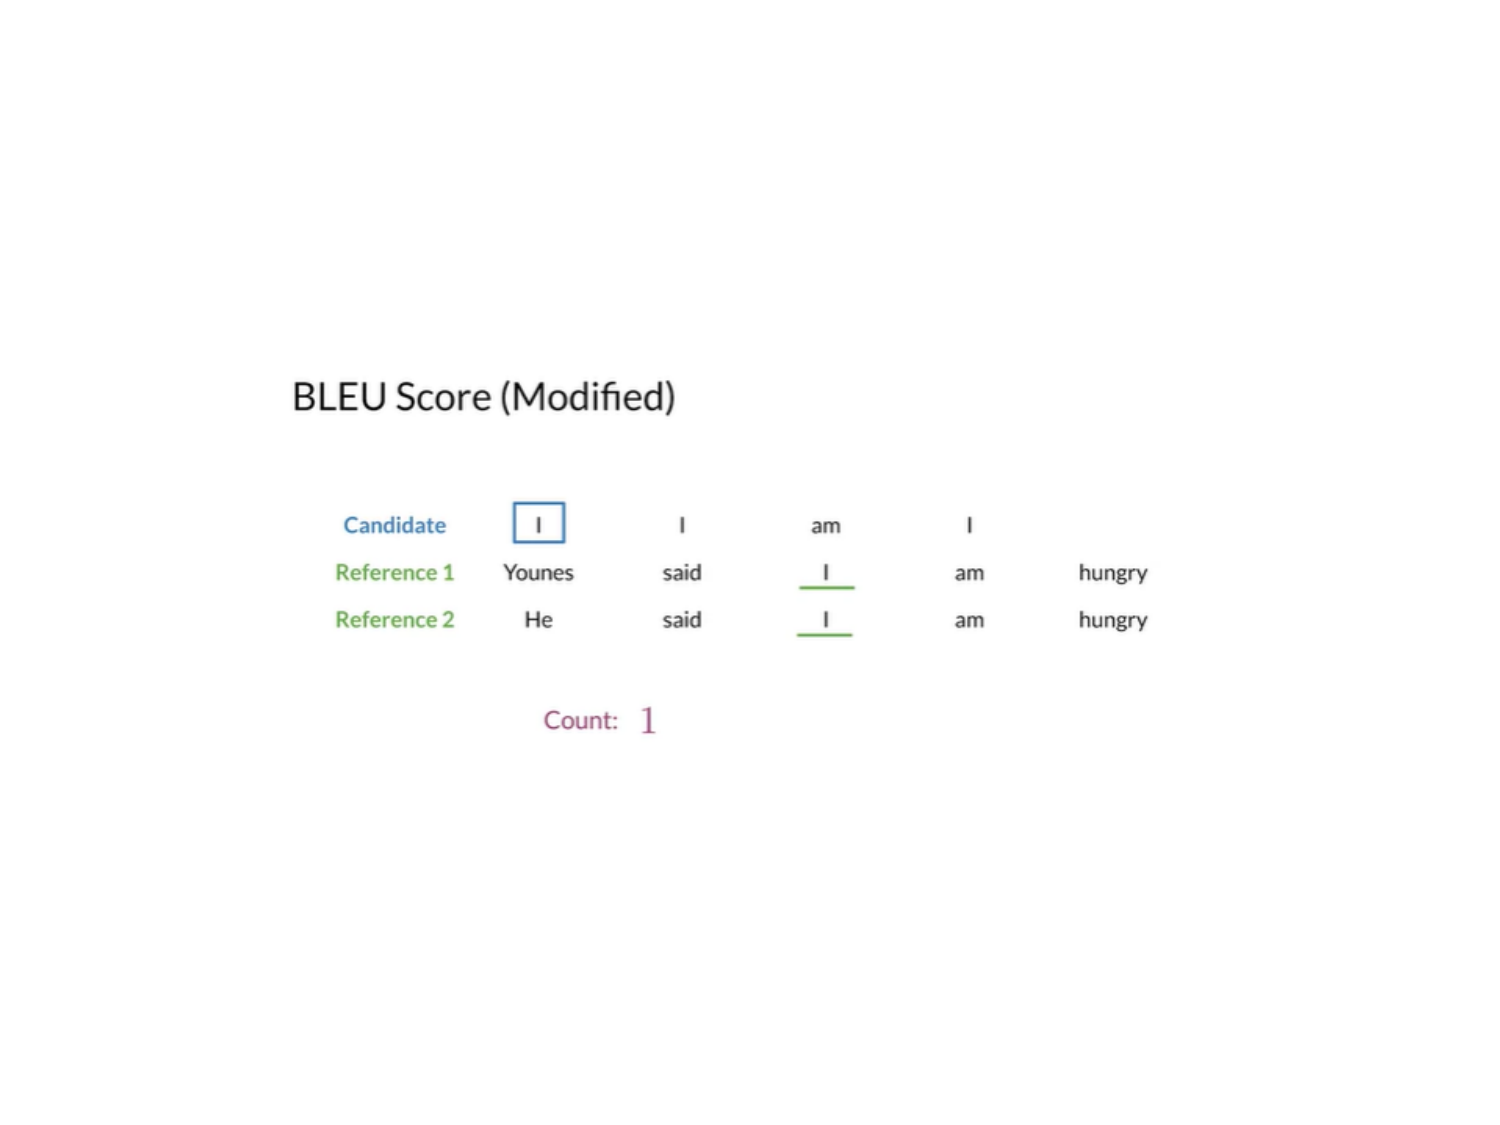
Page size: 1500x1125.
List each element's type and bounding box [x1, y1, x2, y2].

picture [268, 354, 1232, 771]
